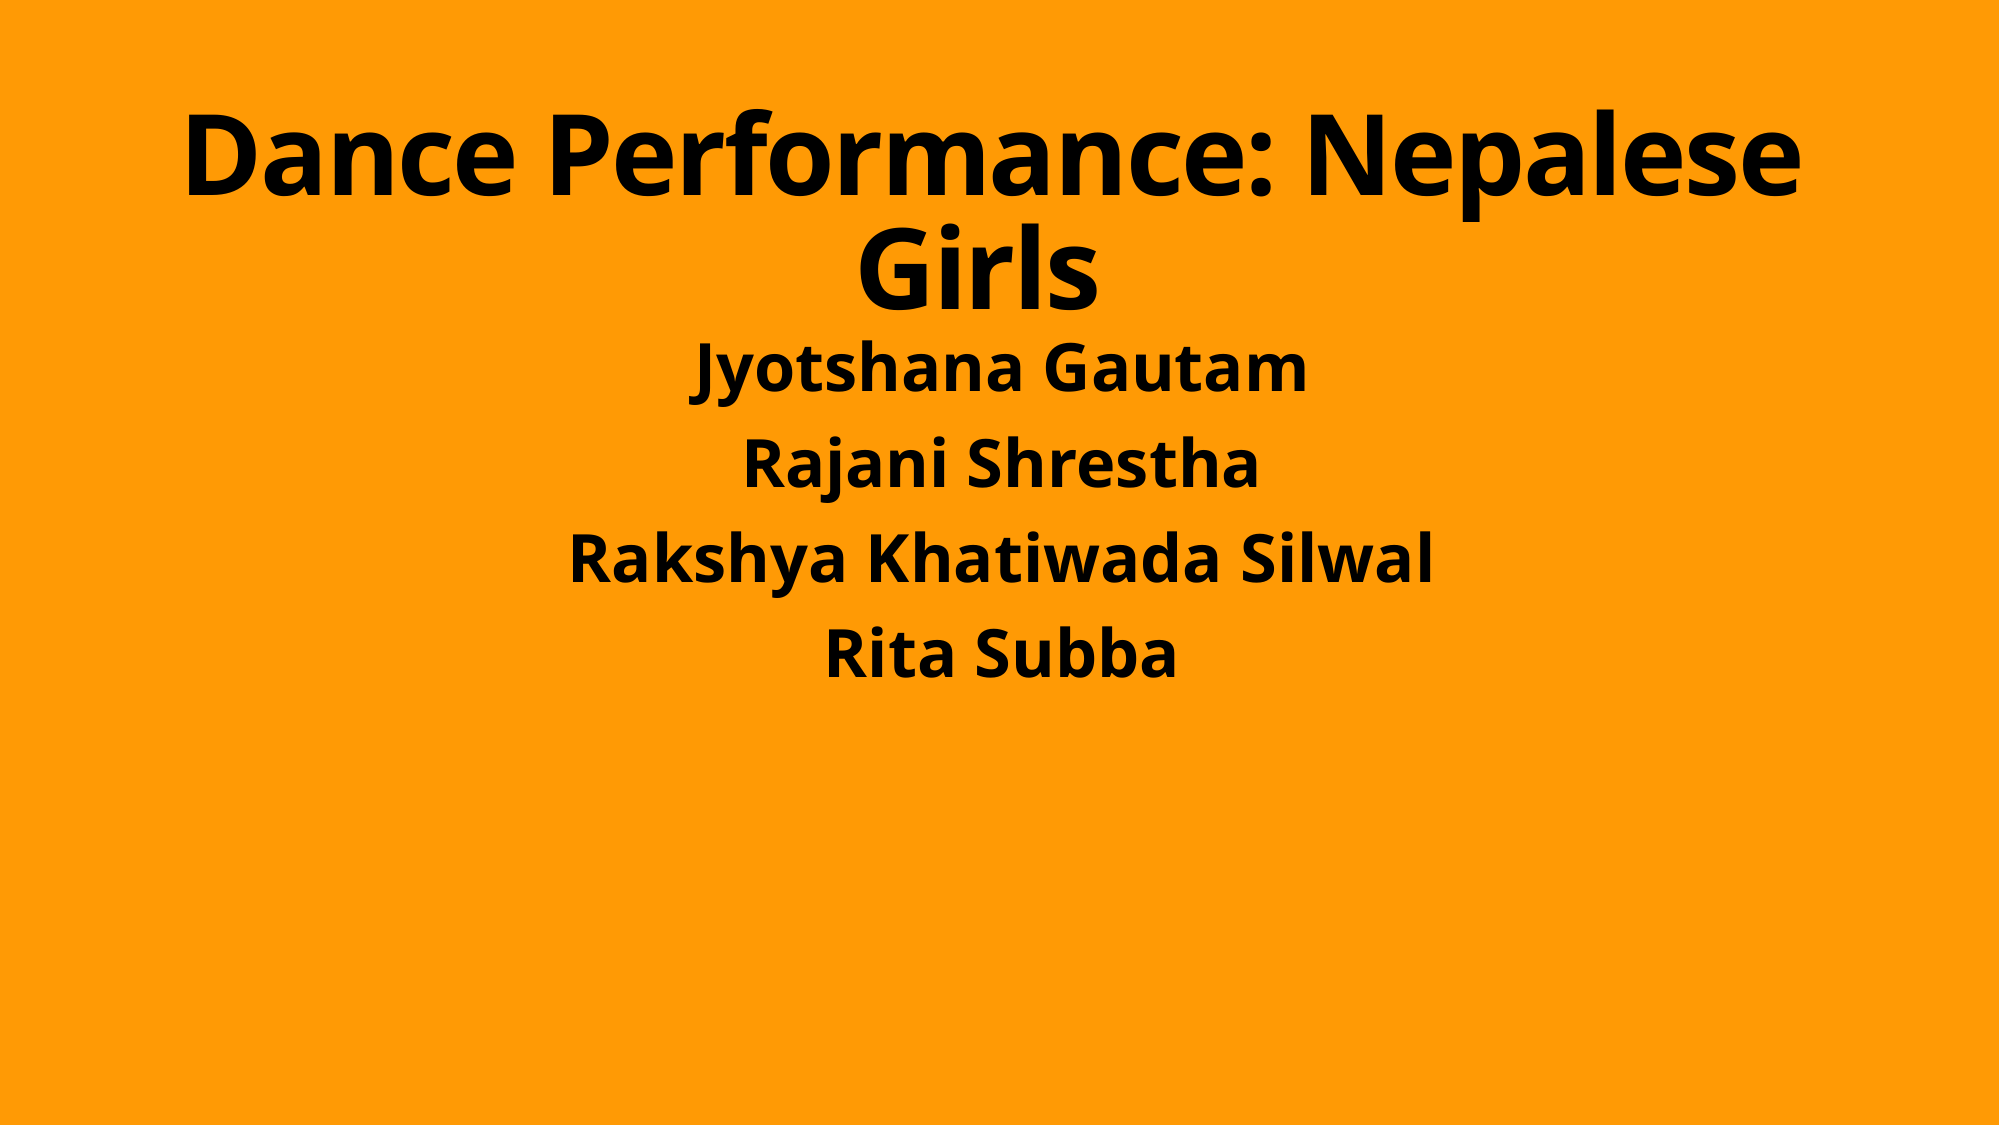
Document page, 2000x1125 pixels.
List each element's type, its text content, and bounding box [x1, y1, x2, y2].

title Dance Performance: Nepalese Girls [107, 81, 1875, 354]
list Jyotshana Gautam Rajani Shrestha Rakshya Khatiwada Silwal Rita Subba [110, 329, 1875, 948]
